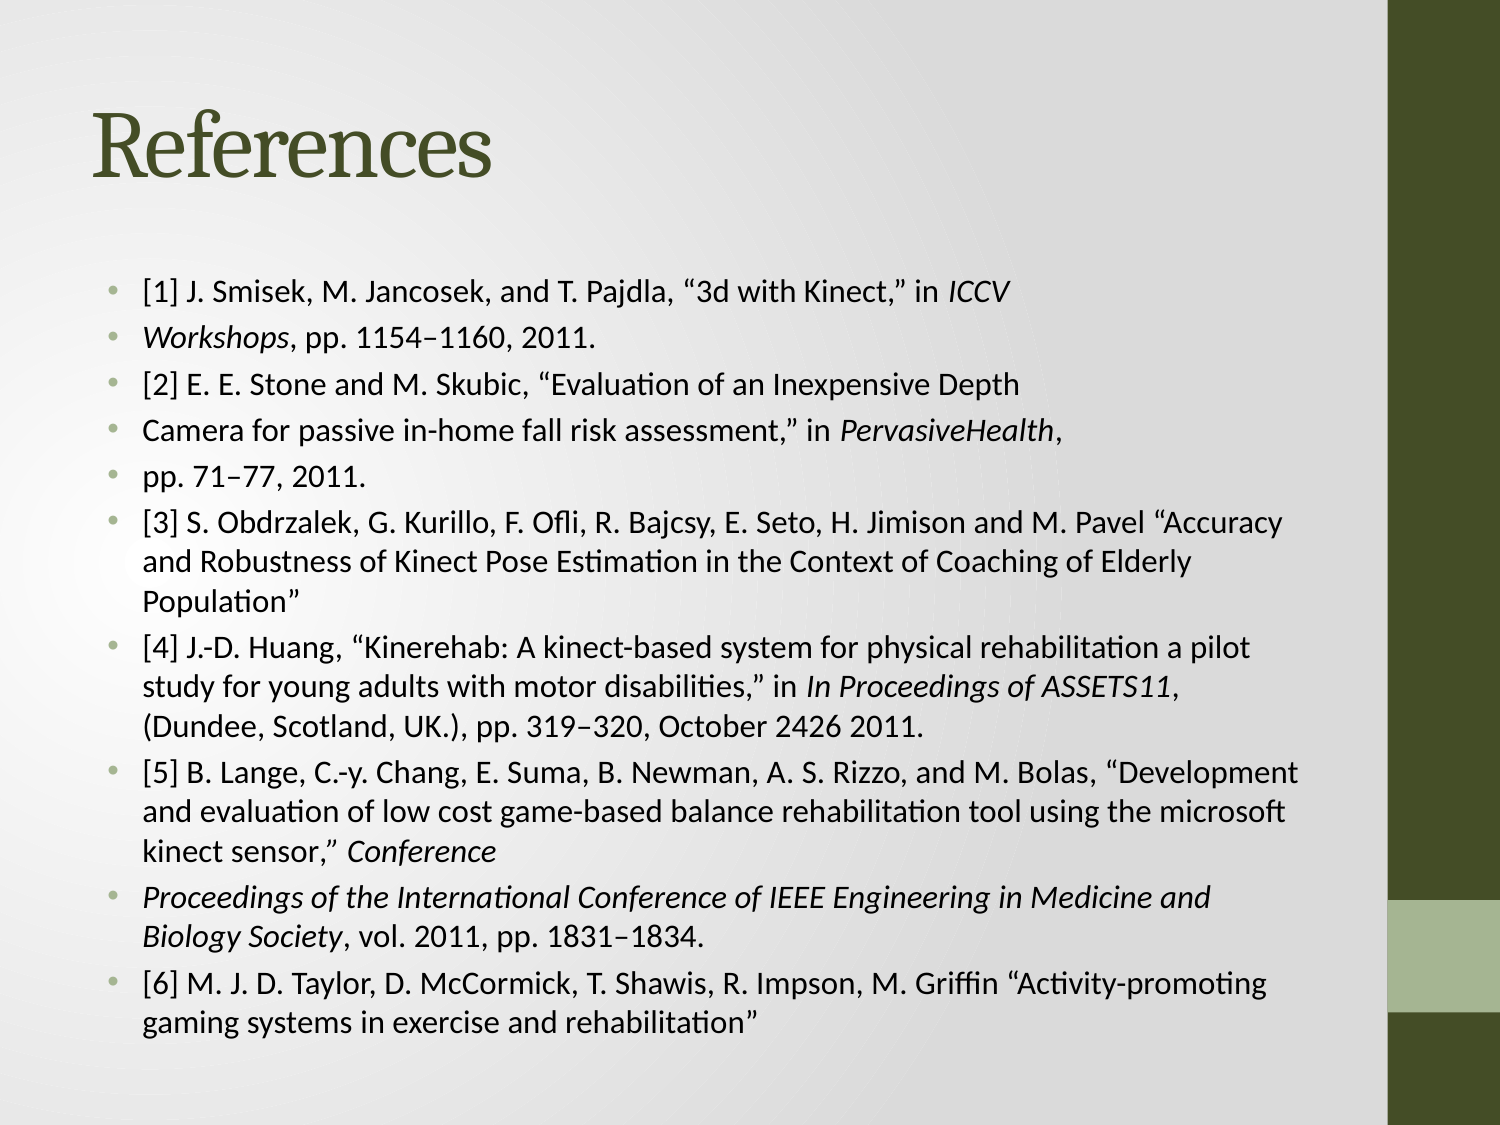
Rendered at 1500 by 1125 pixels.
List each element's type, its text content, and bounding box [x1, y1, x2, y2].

title References [75, 45, 1325, 233]
list [1] J. Smisek, M. Jancosek, and T. Pajdla, “3d with Kinect,” in ICCV Workshops, pp. 1154–1160, 2011. [2] E. E. Stone and M. Skubic, “Evaluation of an Inexpensive Depth Camera for passive in-home fall risk assessment,” in PervasiveHealth, pp. 71–77, 2011. [3] S. Obdrzalek, G. Kurillo, F. Oﬂi, R. Bajcsy, E. Seto, H. Jimison and M. Pavel “Accuracy and Robustness of Kinect Pose Estimation in the Context of Coaching of Elderly Population” [4] J.-D. Huang, “Kinerehab: A kinect-based system for physical rehabilitation a pilot study for young adults with motor disabilities,” in In Proceedings of ASSETS11, (Dundee, Scotland, UK.), pp. 319–320, October 2426 2011. [5] B. Lange, C.-y. Chang, E. Suma, B. Newman, A. S. Rizzo, and M. Bolas, “Development and evaluation of low cost game-based balance rehabilitation tool using the microsoft kinect sensor,” Conference Proceedings of the International Conference of IEEE Engineering in Medicine and Biology Society, vol. 2011, pp. 1831–1834. [6] M. J. D. Taylor, D. McCormick, T. Shawis, R. Impson, M. Griffin “Activity-promoting gaming systems in exercise and rehabilitation” [75, 262, 1325, 1050]
